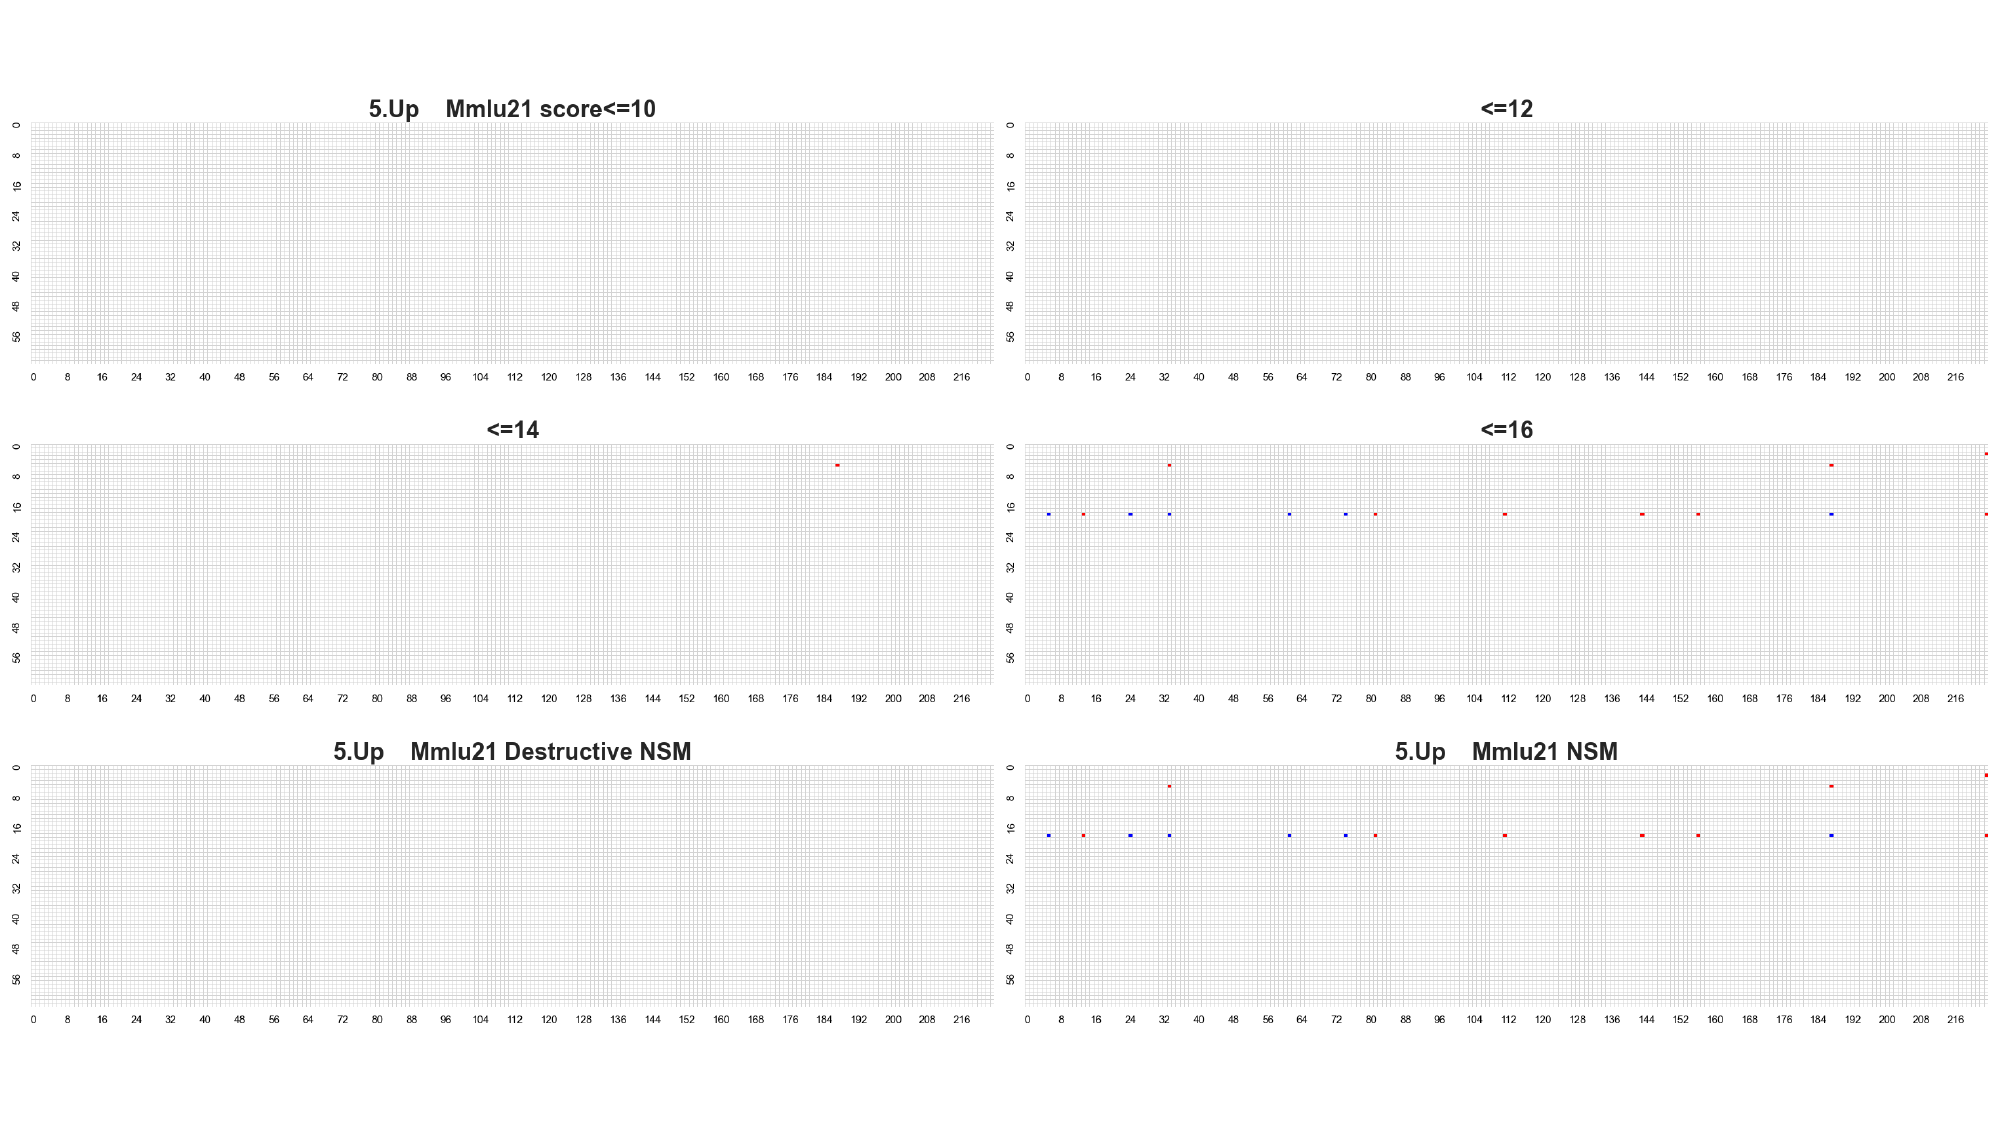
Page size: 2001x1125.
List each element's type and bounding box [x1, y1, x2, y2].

picture [0, 87, 2000, 1037]
